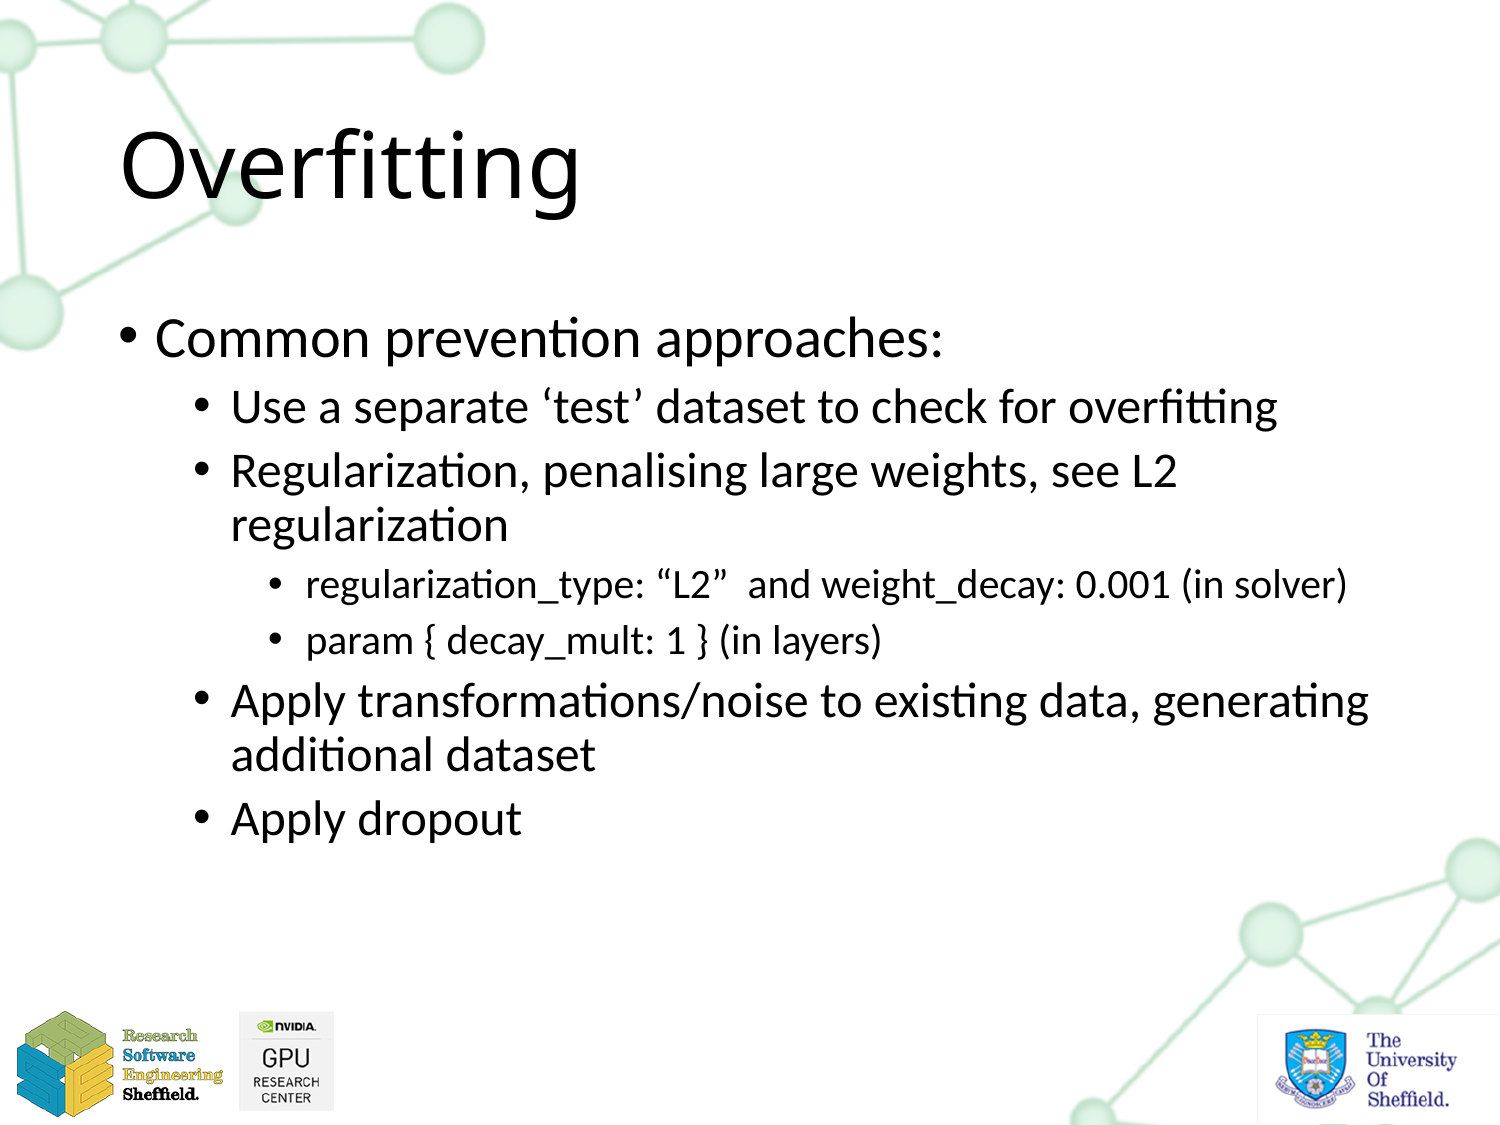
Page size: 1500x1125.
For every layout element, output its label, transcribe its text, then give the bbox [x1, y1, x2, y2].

picture [0, 0, 1500, 1125]
title Overfitting [103, 59, 1397, 278]
list Common prevention approaches: Use a separate ‘test’ dataset to check for overfitting Regularization, penalising large weights, see L2 regularization regularization_type: “L2” and weight_decay: 0.001 (in solver) param { decay_mult: 1 } (in layers) Apply transformations/noise to existing data, generating additional dataset Apply dropout [103, 299, 1397, 1014]
